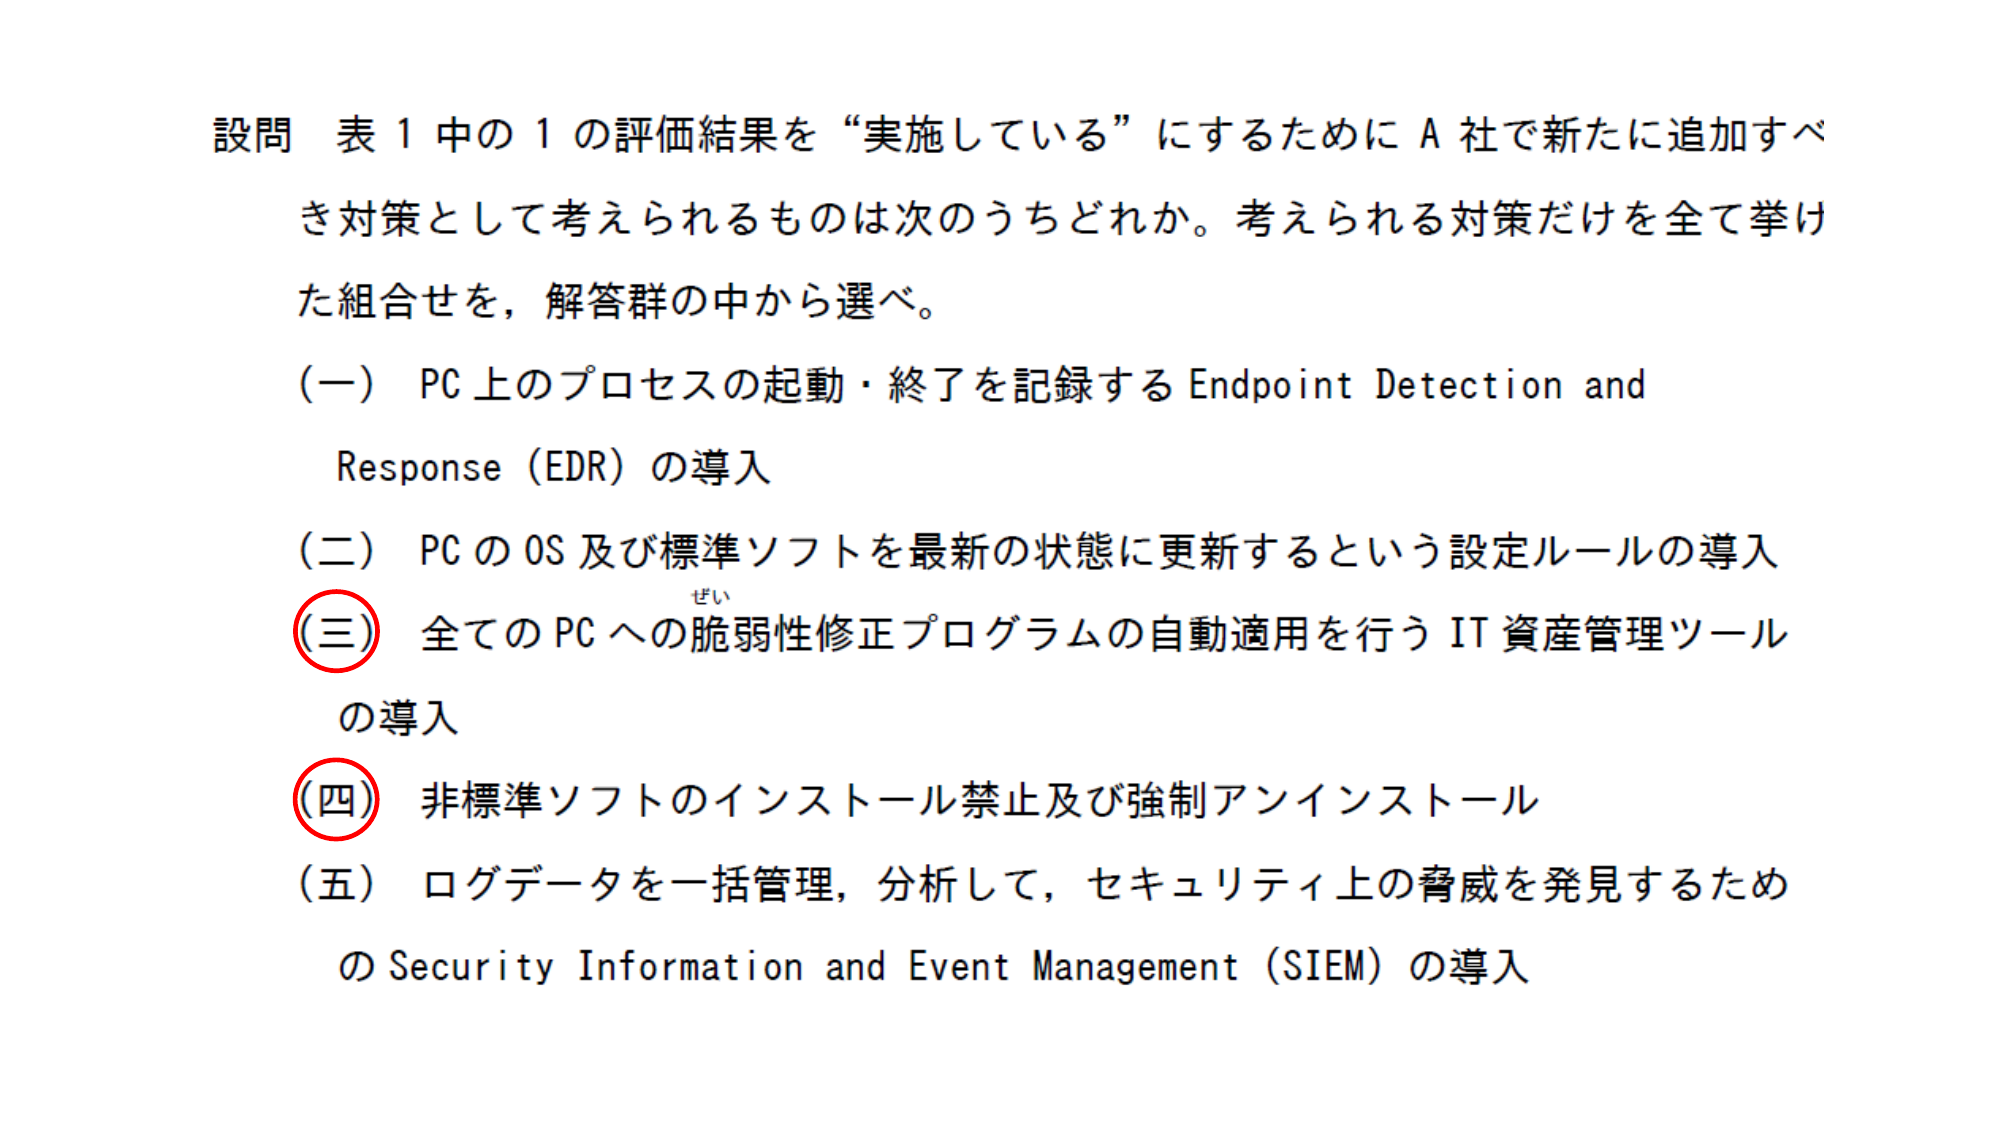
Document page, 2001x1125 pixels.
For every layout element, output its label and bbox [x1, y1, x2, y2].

picture [176, 88, 1824, 1012]
